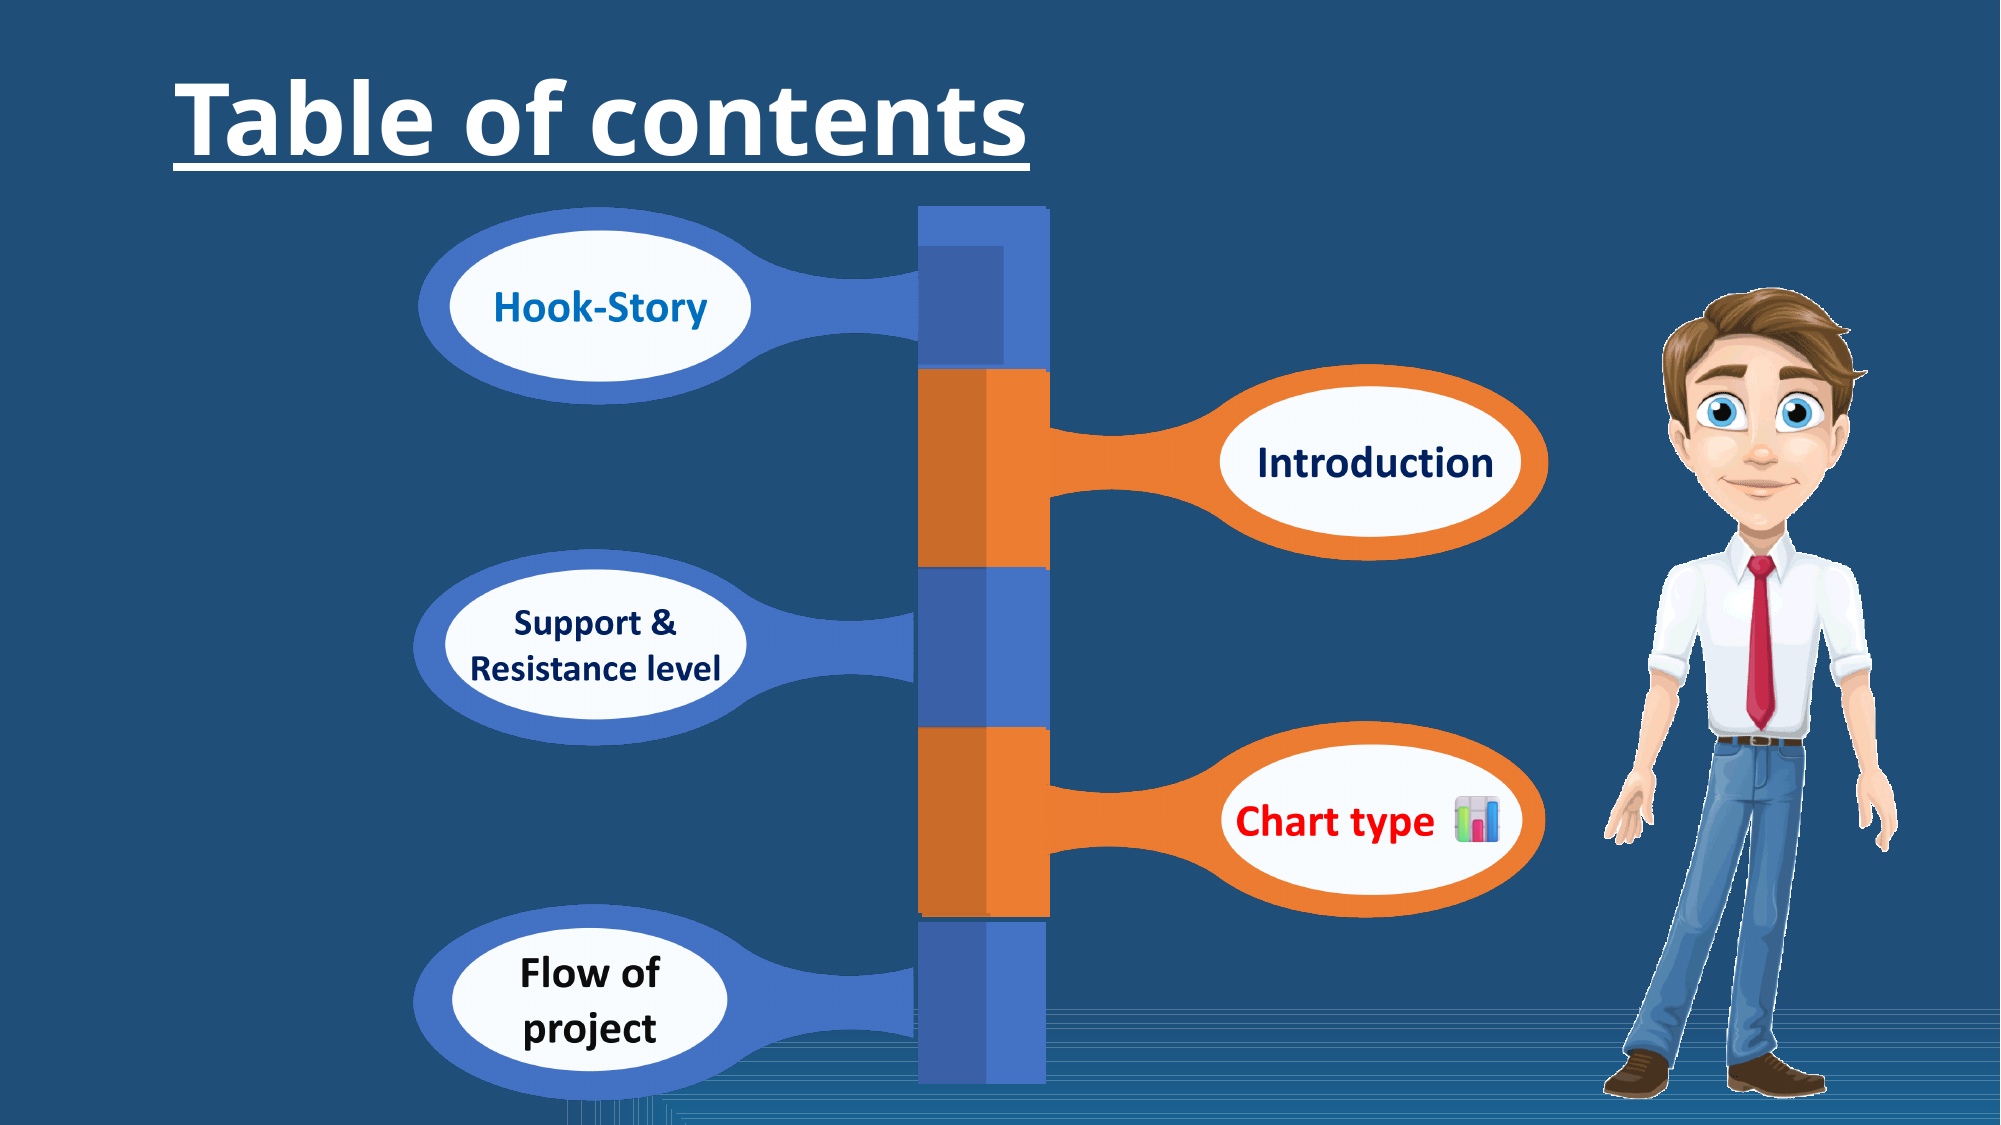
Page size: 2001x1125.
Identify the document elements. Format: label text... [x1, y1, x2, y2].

text_box [987, 922, 1046, 1084]
picture [418, 207, 917, 405]
text_box [917, 922, 987, 1084]
picture [413, 904, 914, 1101]
picture [413, 549, 914, 746]
picture [1045, 218, 1974, 1125]
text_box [917, 205, 1050, 917]
text_box Table of contents [158, 62, 1842, 219]
